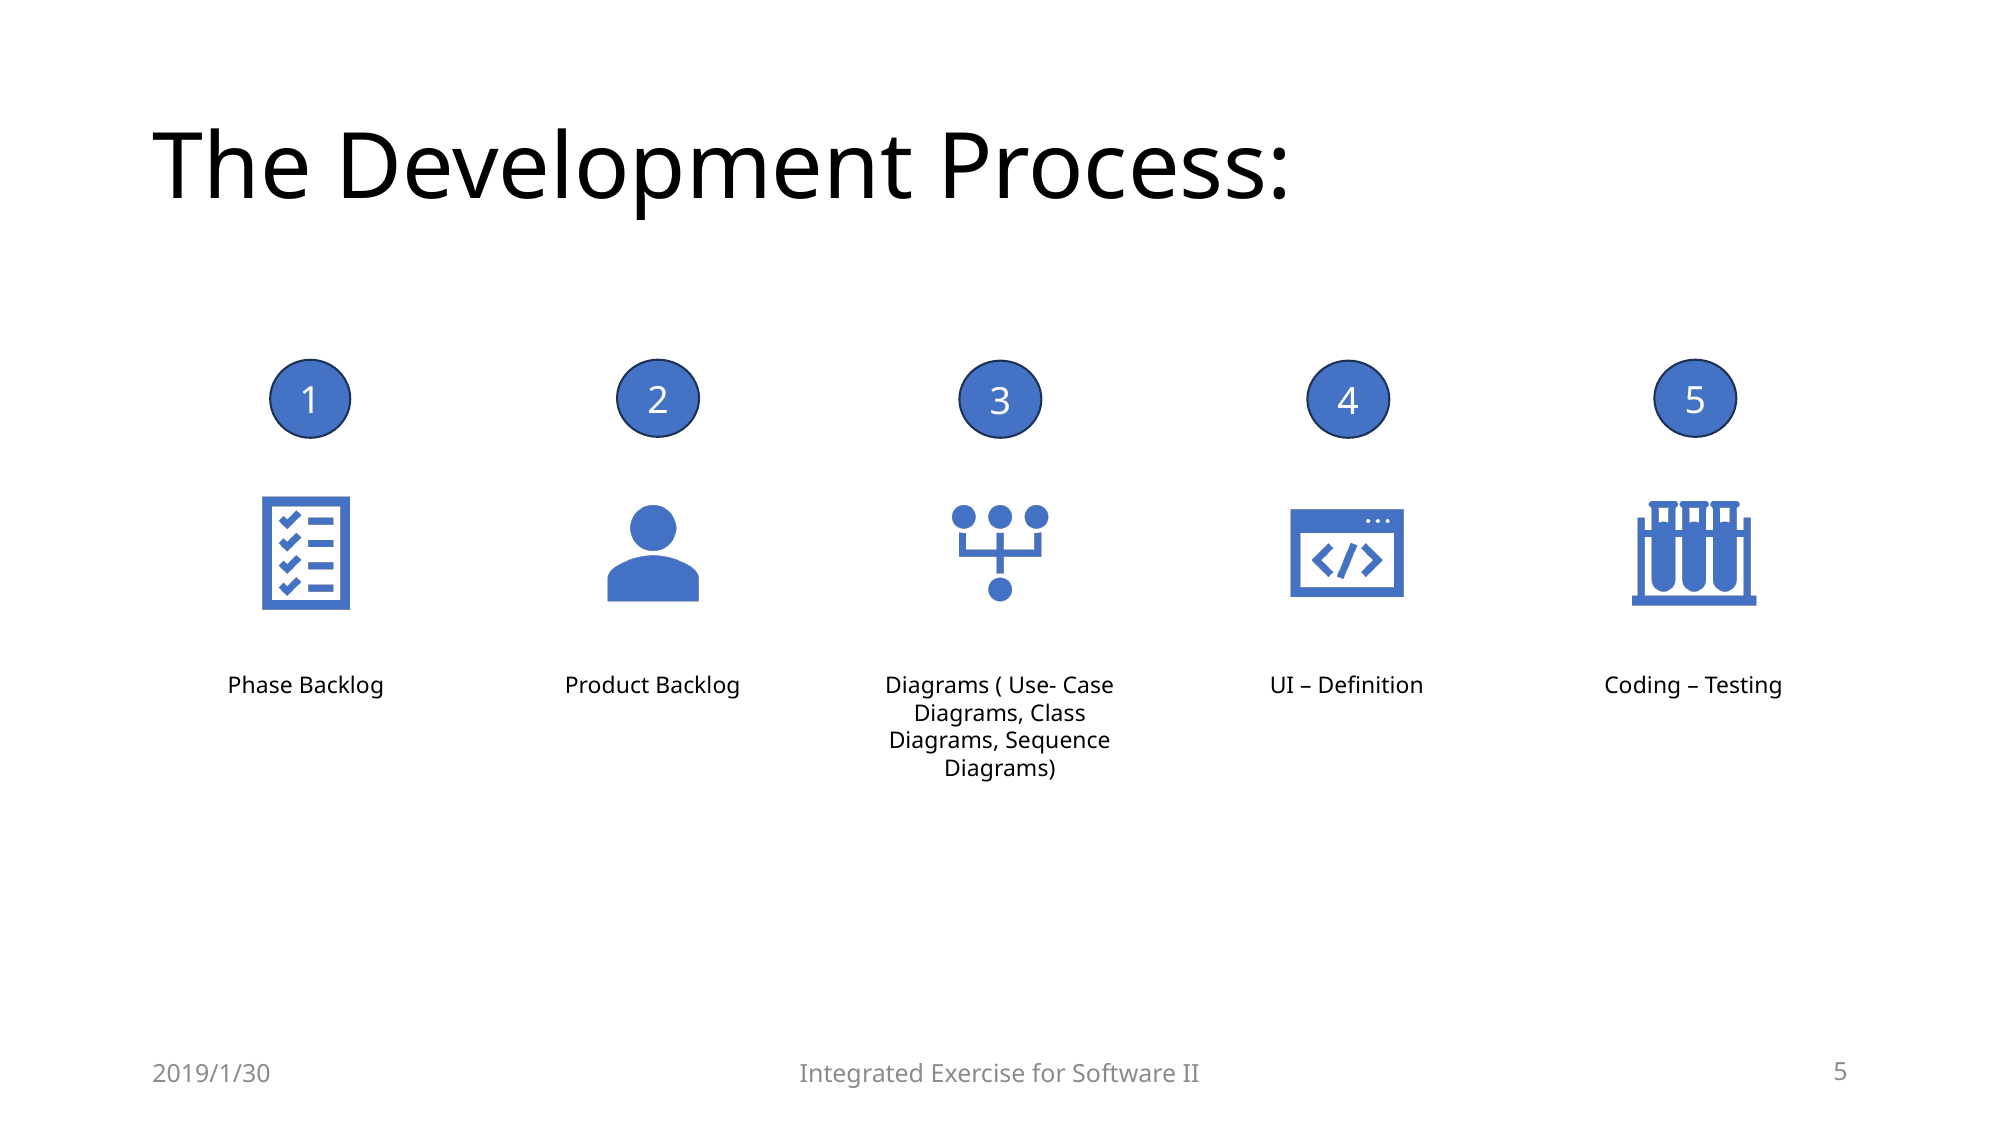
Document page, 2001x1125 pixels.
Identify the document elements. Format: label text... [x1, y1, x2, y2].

title The Development Process: [137, 59, 1863, 278]
slide_number 5 [1412, 1042, 1863, 1103]
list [137, 299, 1863, 1014]
footer Integrated Exercise for Software II [662, 1042, 1338, 1103]
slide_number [137, 1042, 588, 1103]
